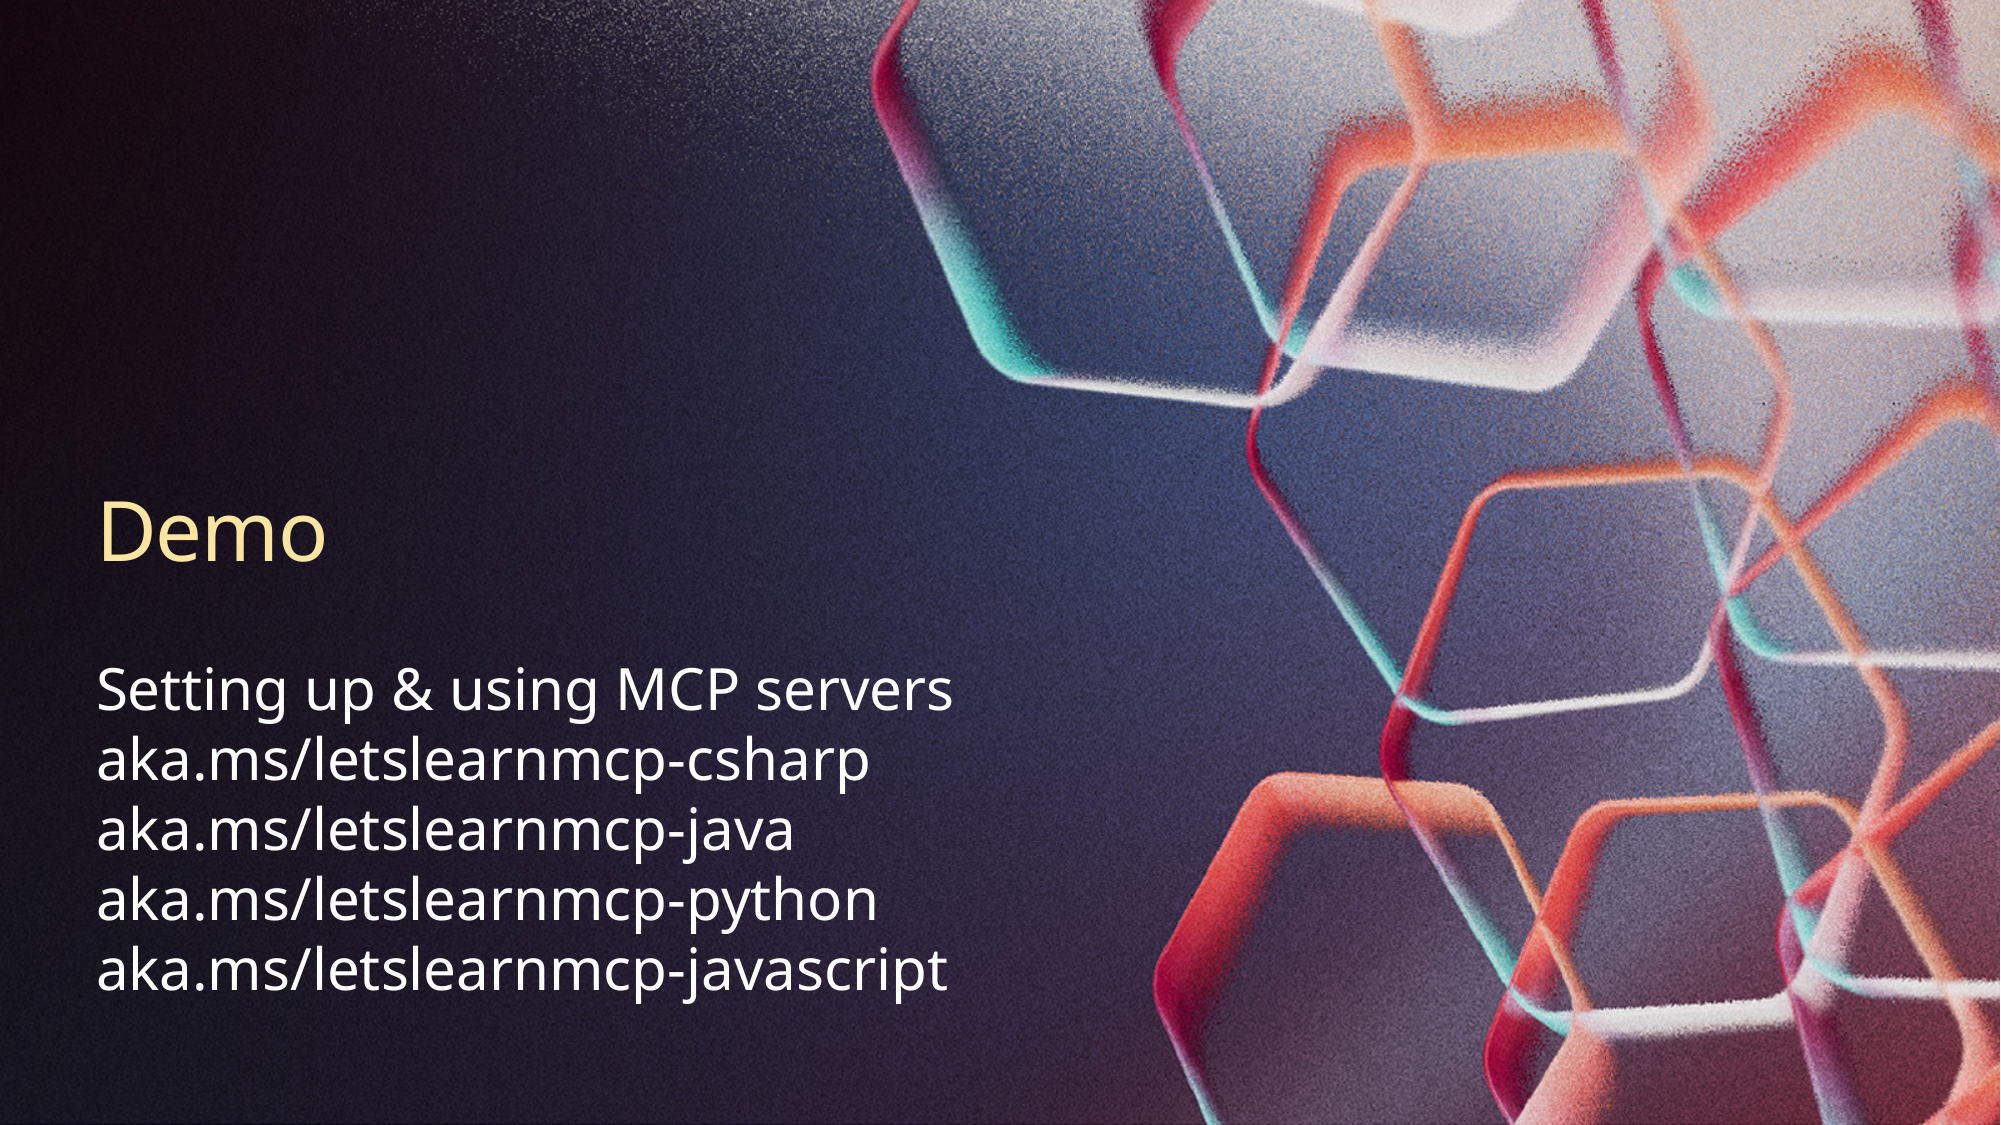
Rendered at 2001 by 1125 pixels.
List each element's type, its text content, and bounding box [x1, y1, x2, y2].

list Setting up & using MCP servers aka.ms/letslearnmcp-csharp aka.ms/letslearnmcp-java aka.ms/letslearnmcp-python aka.ms/letslearnmcp-javascript [96, 652, 1116, 1006]
title Demo [96, 488, 1116, 580]
picture [0, 0, 2000, 1125]
